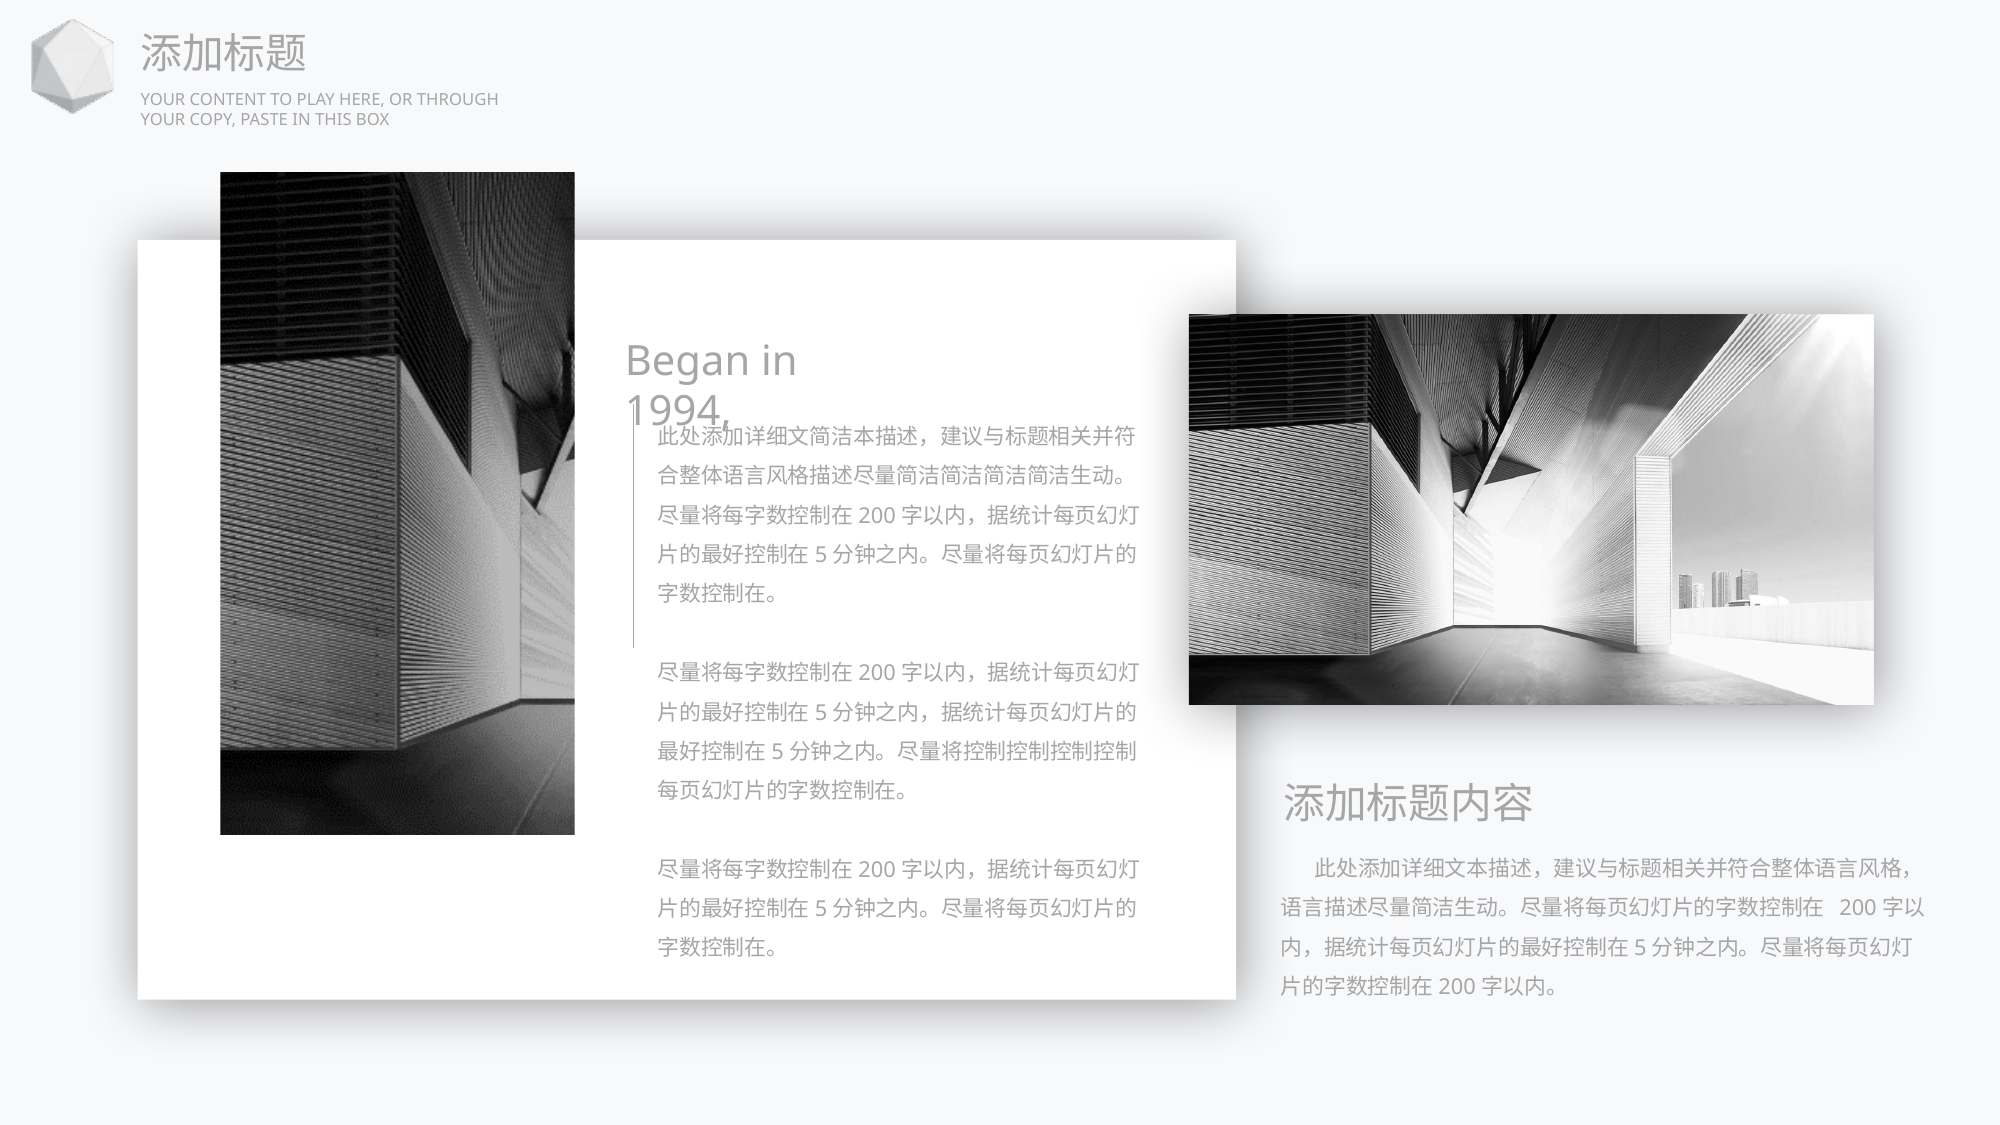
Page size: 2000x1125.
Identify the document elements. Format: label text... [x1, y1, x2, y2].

text_box 此处添加详细文简洁本描述，建议与标题相关并符合整体语言风格描述尽量简洁简洁简洁简洁生动。尽量将每字数控制在200字以内，据统计每页幻灯片的最好控制在5分钟之内。尽量将每页幻灯片的字数控制在。 尽量将每字数控制在200字以内，据统计每页幻灯片的最好控制在5分钟之内，据统计每页幻灯片的最好控制在5分钟之内。尽量将控制控制控制控制每页幻灯片的字数控制在。 尽量将每字数控制在200字以内，据统计每页幻灯片的最好控制在5分钟之内。尽量将每页幻灯片的字数控制在。 [657, 409, 1142, 776]
text_box 添加标题 [125, 19, 422, 78]
text_box [1187, 312, 1876, 706]
text_box Began in 1994, [610, 326, 906, 381]
text_box [135, 238, 1238, 1002]
text_box 此处添加详细文本描述，建议与标题相关并符合整体语言风格，语言描述尽量简洁生动。尽量将每页幻灯片的字数控制在 200字以内，据统计每页幻灯片的最好控制在5分钟之内。尽量将每页幻灯片的字数控制在200字以内。 [1280, 841, 1933, 1024]
text_box 添加标题内容 [1268, 769, 1765, 834]
text_box [218, 171, 577, 836]
picture [30, 18, 115, 114]
text_box YOUR CONTENT TO PLAY HERE, OR THROUGH YOUR COPY, PASTE IN THIS BOX [125, 78, 563, 140]
